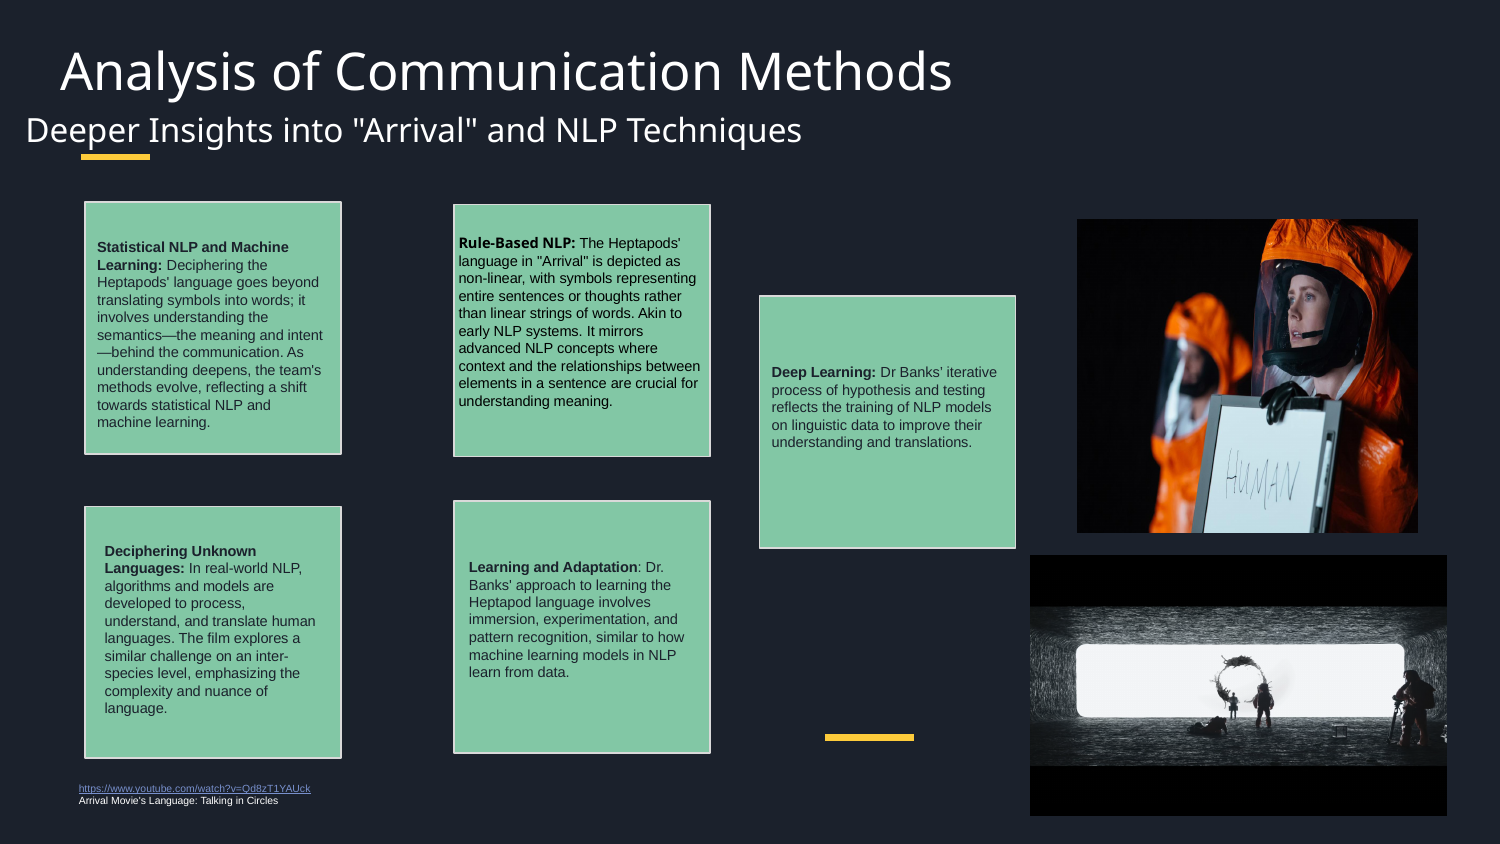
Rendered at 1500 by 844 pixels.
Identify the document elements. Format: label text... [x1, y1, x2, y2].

picture [1077, 219, 1418, 533]
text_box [81, 201, 344, 484]
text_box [453, 500, 711, 754]
title Analysis of Communication Methods [45, 23, 1418, 136]
subtitle Deeper Insights into "Arrival" and NLP Techniques [10, 94, 1384, 233]
picture [1029, 555, 1447, 817]
text_box https://www.youtube.com/watch?v=Qd8zT1YAUck Arrival Movie's Language: Talking in Circles [63, 769, 556, 819]
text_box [756, 295, 1019, 549]
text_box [443, 204, 721, 480]
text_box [84, 506, 342, 770]
